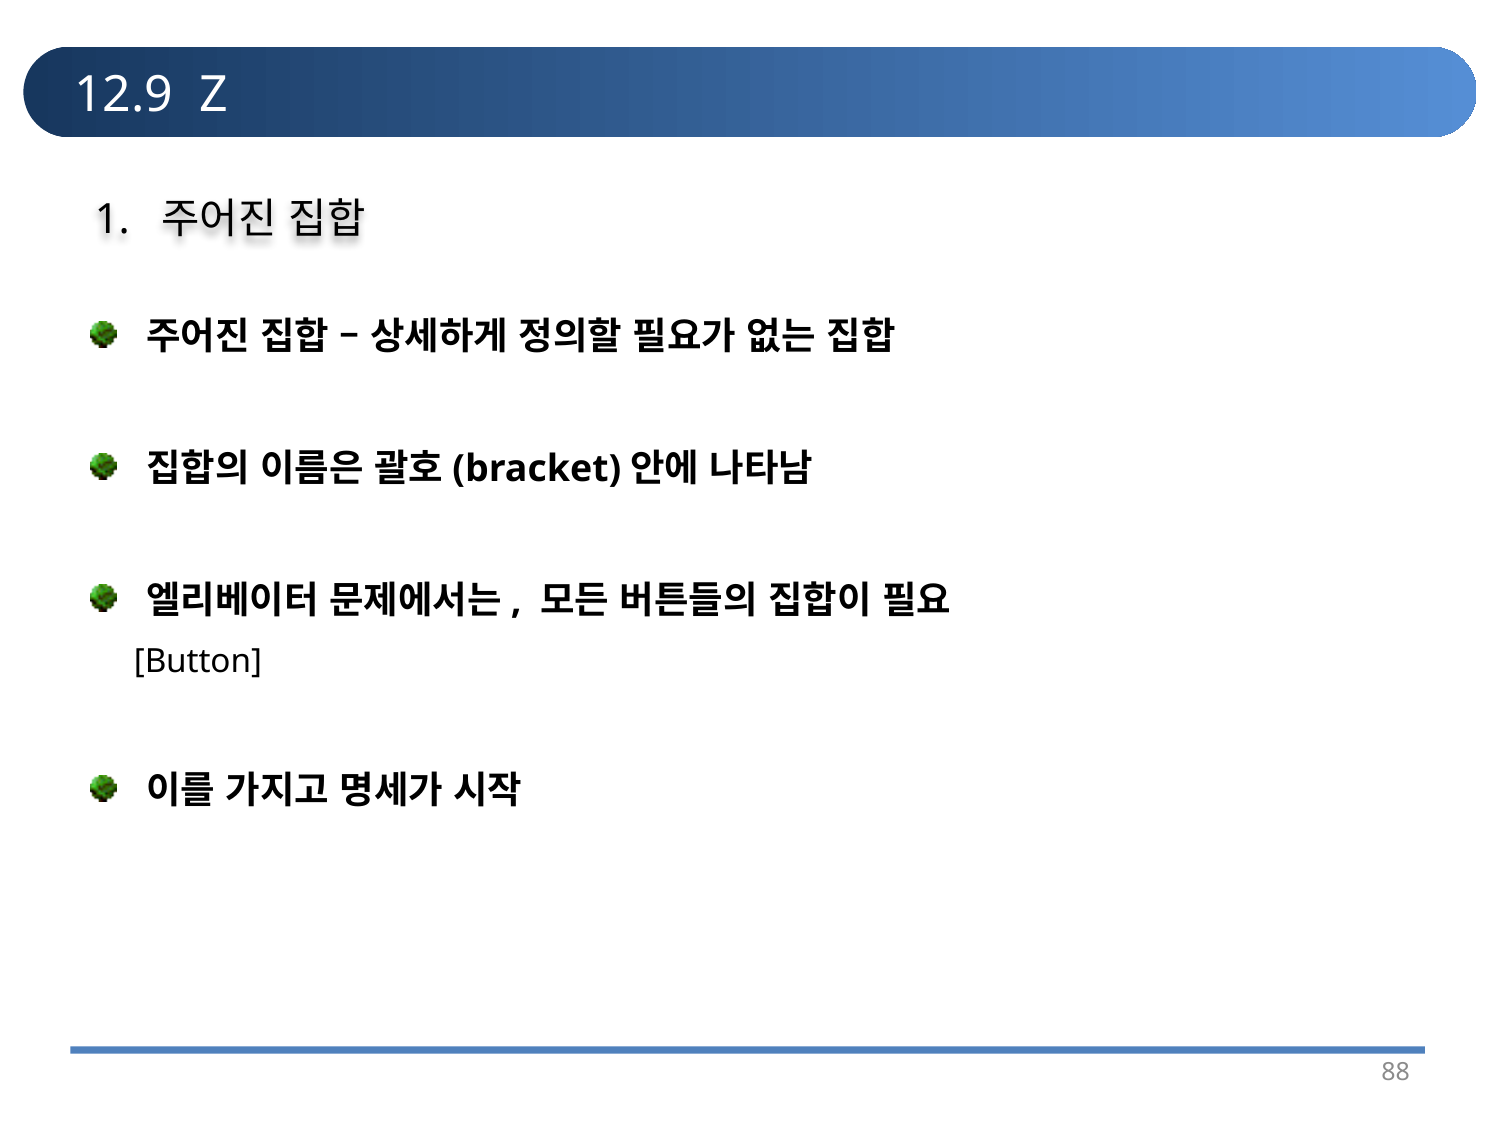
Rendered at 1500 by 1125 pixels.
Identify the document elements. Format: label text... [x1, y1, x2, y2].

picture [90, 321, 117, 348]
picture [90, 584, 117, 612]
slide_number 88 [1074, 1042, 1425, 1103]
list 주어진 집합 – 상세하게 정의할 필요가 없는 집합 집합의 이름은 괄호(bracket)안에 나타남 엘리베이터 문제에서는, 모든 버튼들의 집합이 필요 [Button] 이를 가지고 명세가 시작 [74, 290, 1471, 1006]
title 12.9 Z [59, 56, 1410, 126]
picture [90, 775, 117, 802]
picture [90, 453, 117, 480]
list 1. 주어진 집합 [60, 180, 400, 255]
